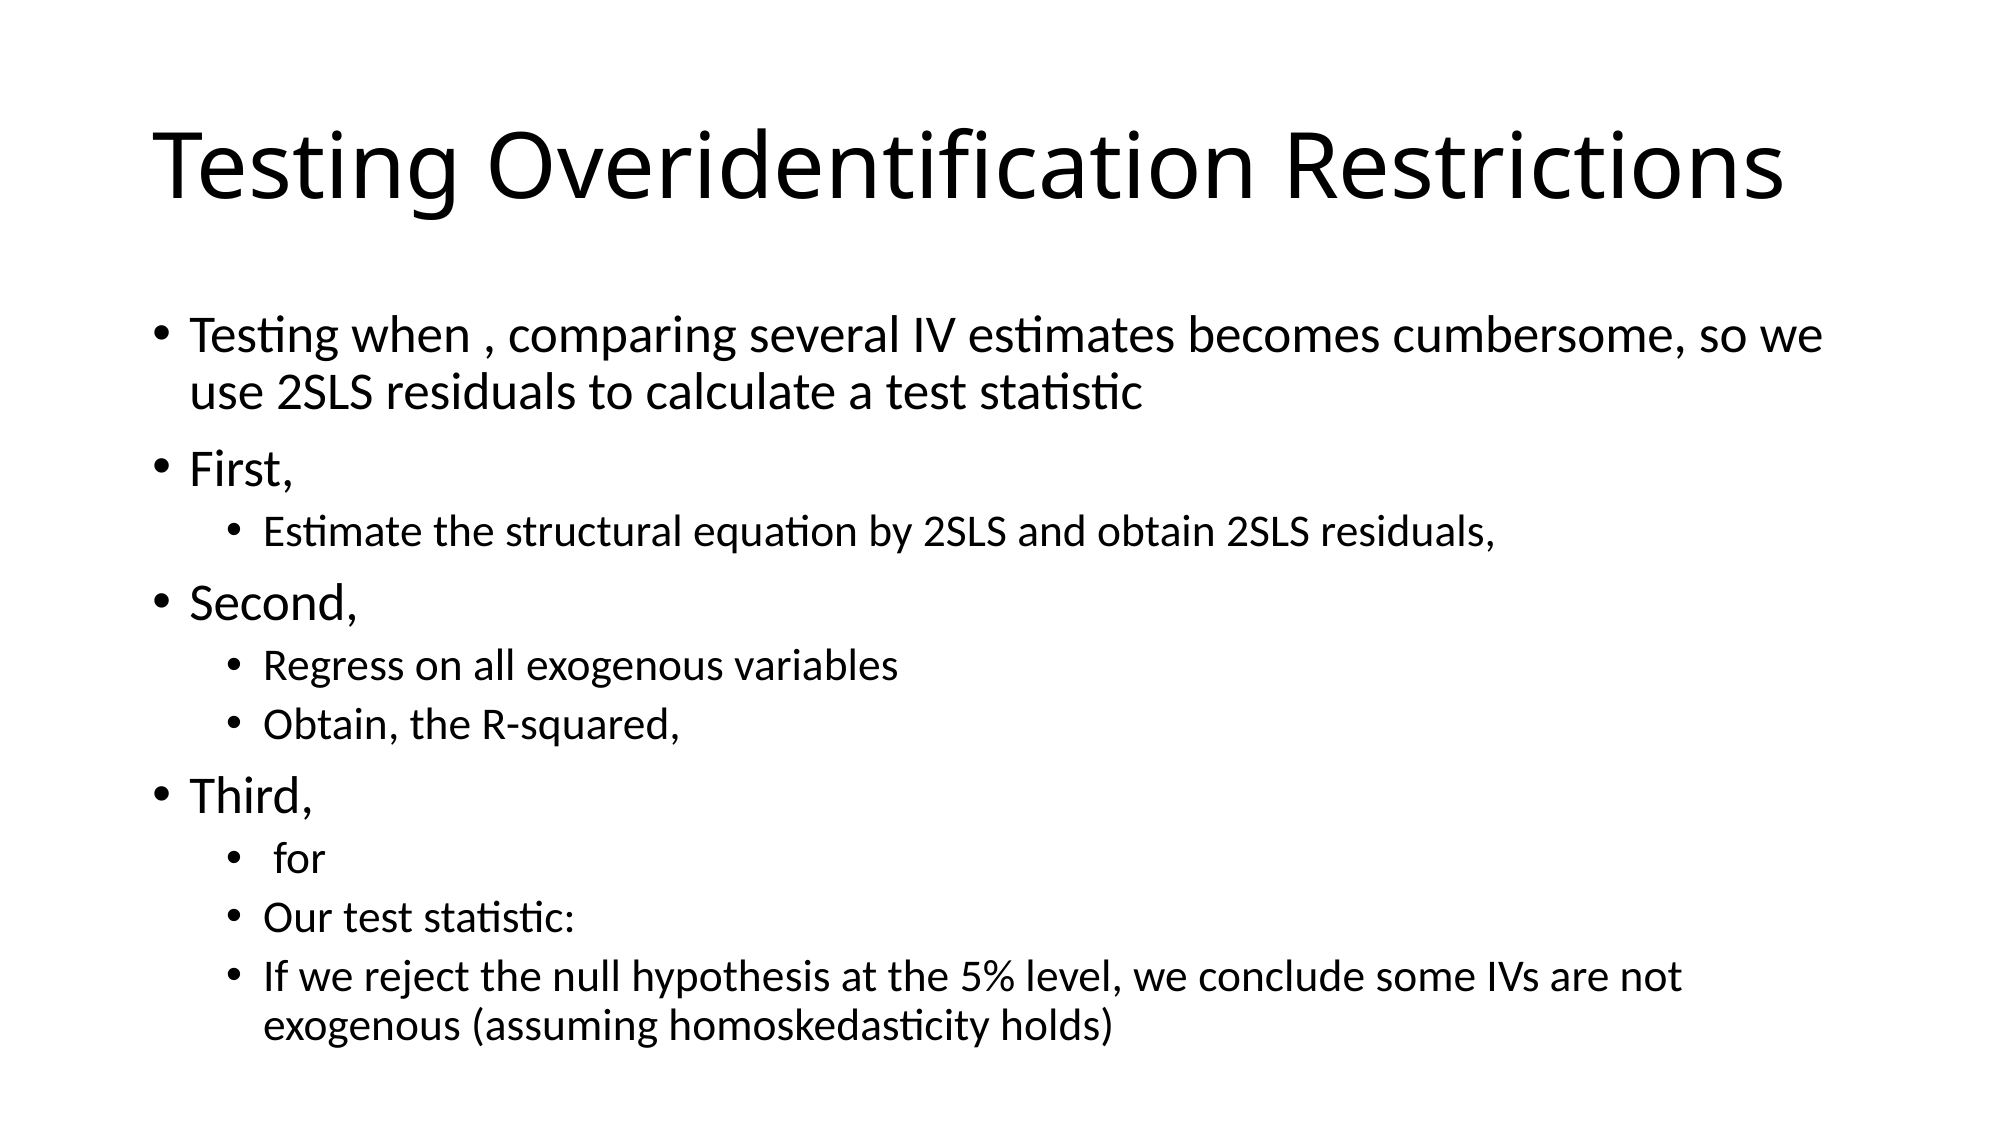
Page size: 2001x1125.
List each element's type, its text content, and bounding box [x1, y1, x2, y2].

title Testing Overidentification Restrictions [137, 59, 1863, 278]
